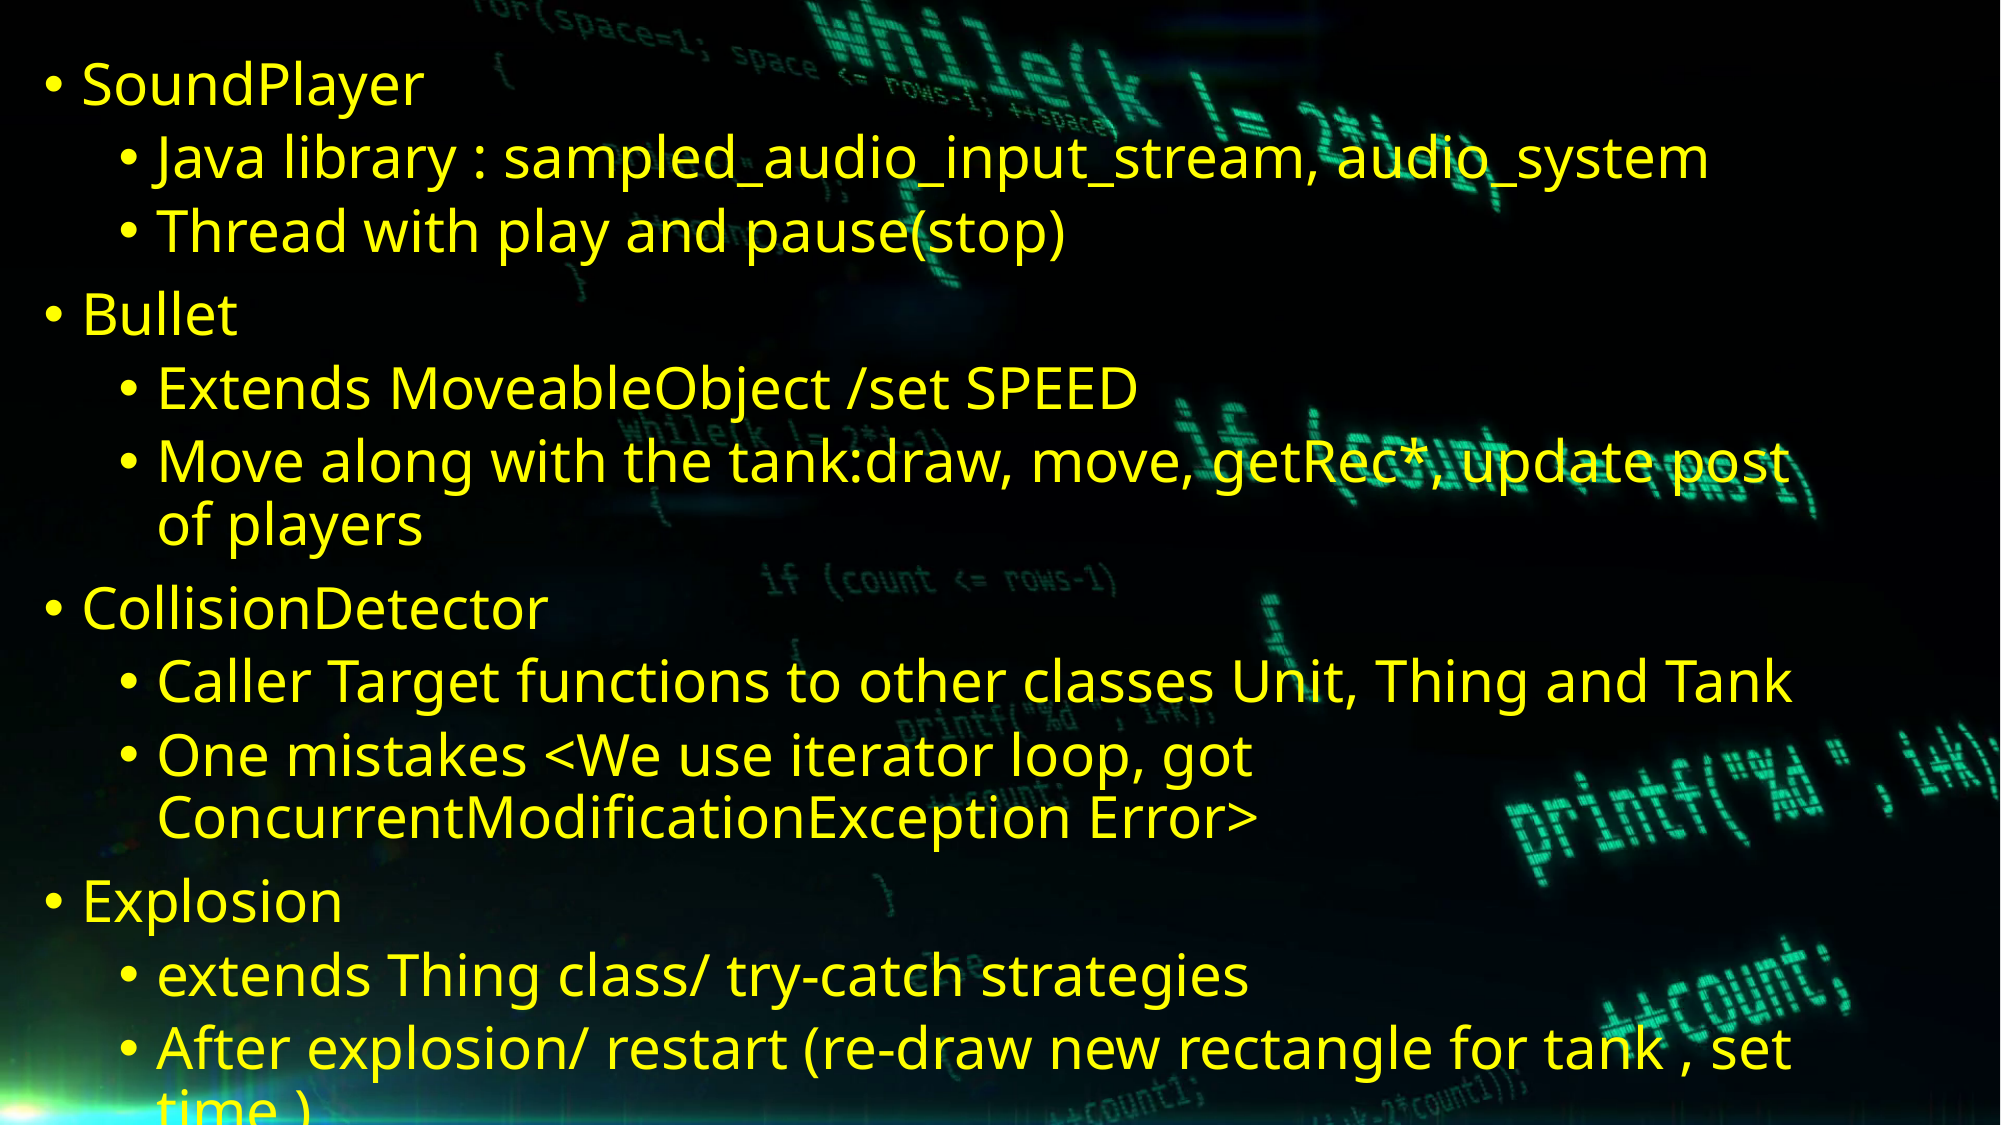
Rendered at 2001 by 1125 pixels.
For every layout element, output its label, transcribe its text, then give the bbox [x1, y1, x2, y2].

picture [0, 0, 2001, 1125]
list SoundPlayer Java library : sampled_audio_input_stream, audio_system Thread with play and pause(stop) Bullet Extends MoveableObject /set SPEED Move along with the tank:draw, move, getRec*, update post of players CollisionDetector Caller Target functions to other classes Unit, Thing and Tank One mistakes <We use iterator loop, got ConcurrentModificationException Error> Explosion extends Thing class/ try-catch strategies After explosion/ restart (re-draw new rectangle for tank , set time ) [28, 47, 1827, 1002]
